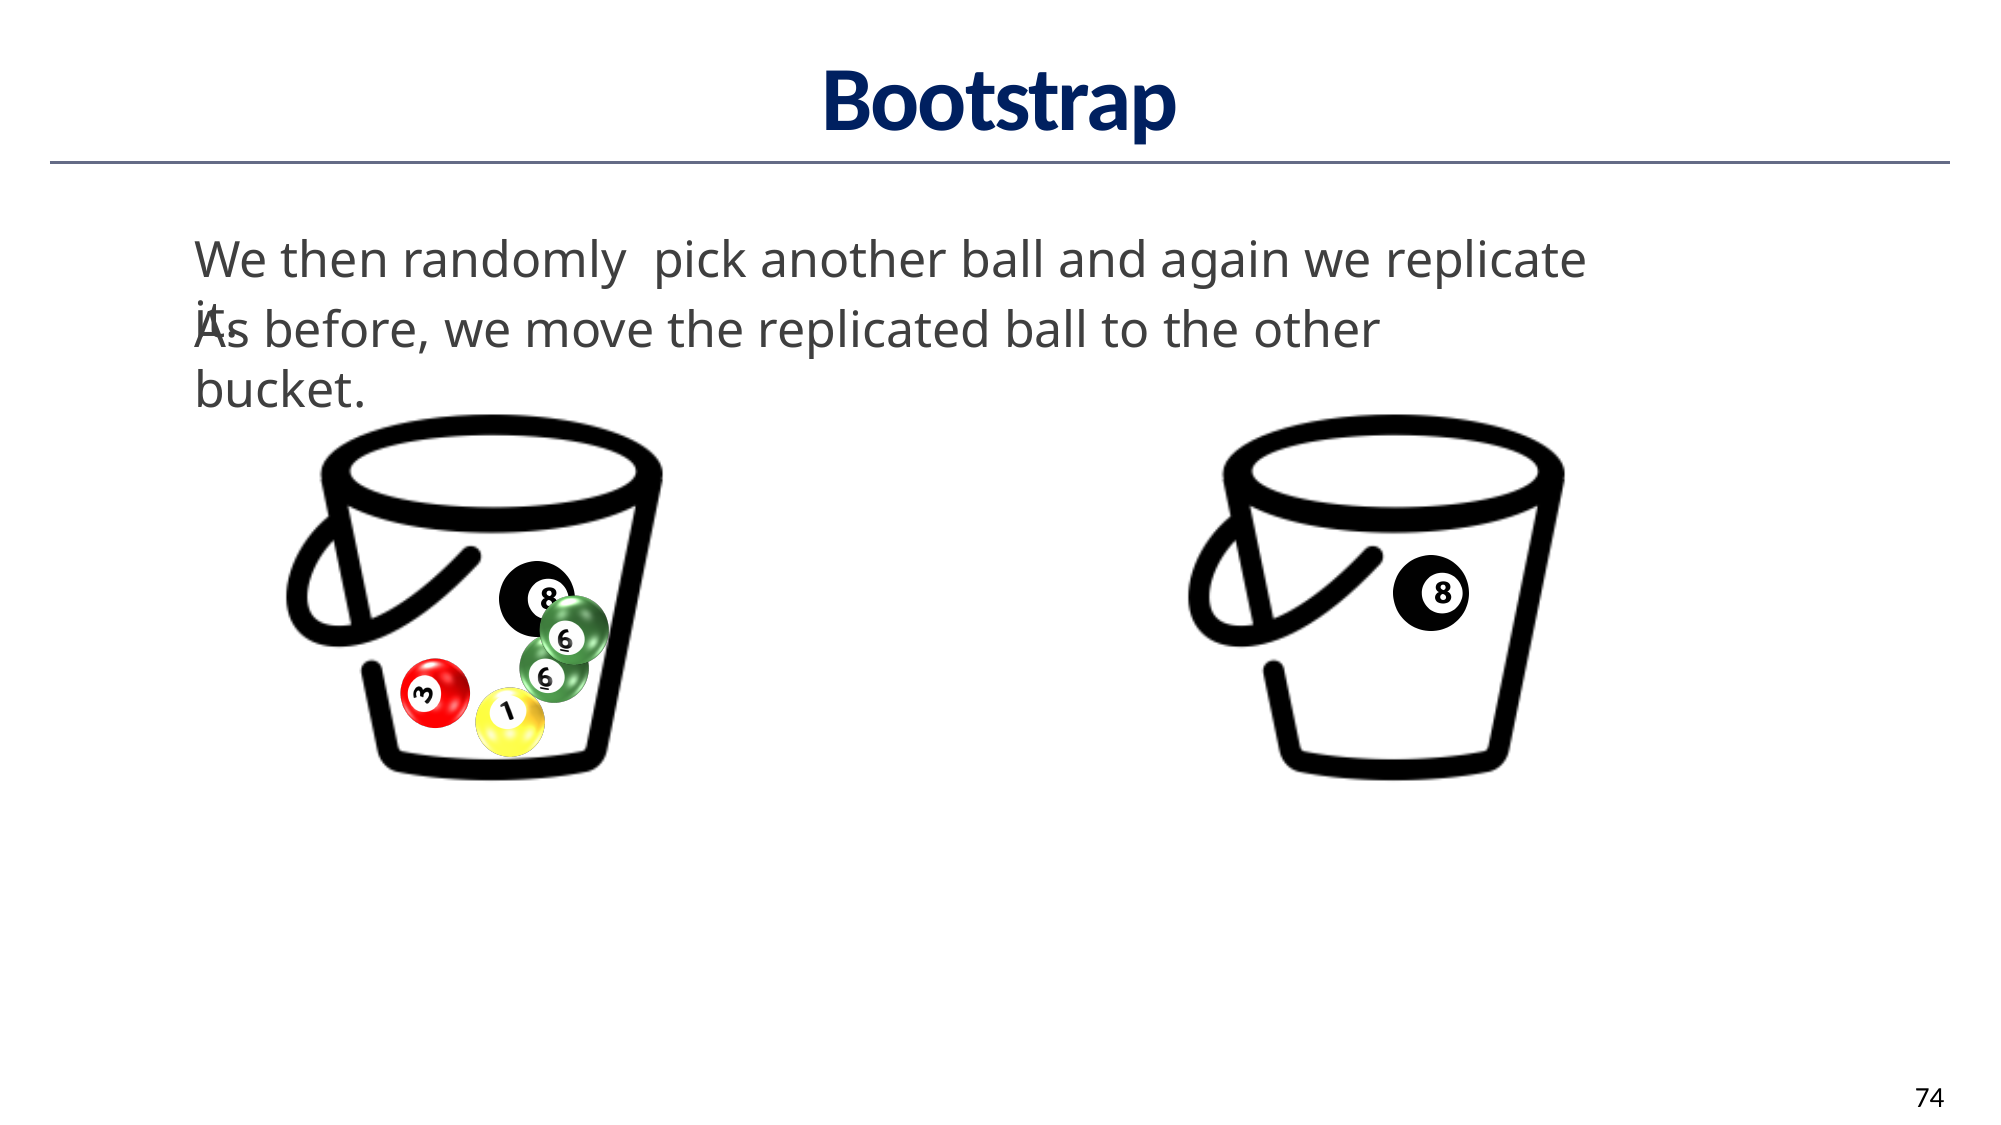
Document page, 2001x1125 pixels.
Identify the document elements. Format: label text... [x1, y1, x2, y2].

picture [1168, 390, 1586, 808]
text_box We then randomly pick another ball and again we replicate it. [179, 220, 1626, 356]
picture [266, 390, 684, 808]
slide_number 74 [1899, 1071, 2000, 1125]
text_box As before, we move the replicated ball to the other bucket. [179, 289, 1552, 425]
title Bootstrap [99, 24, 1900, 163]
